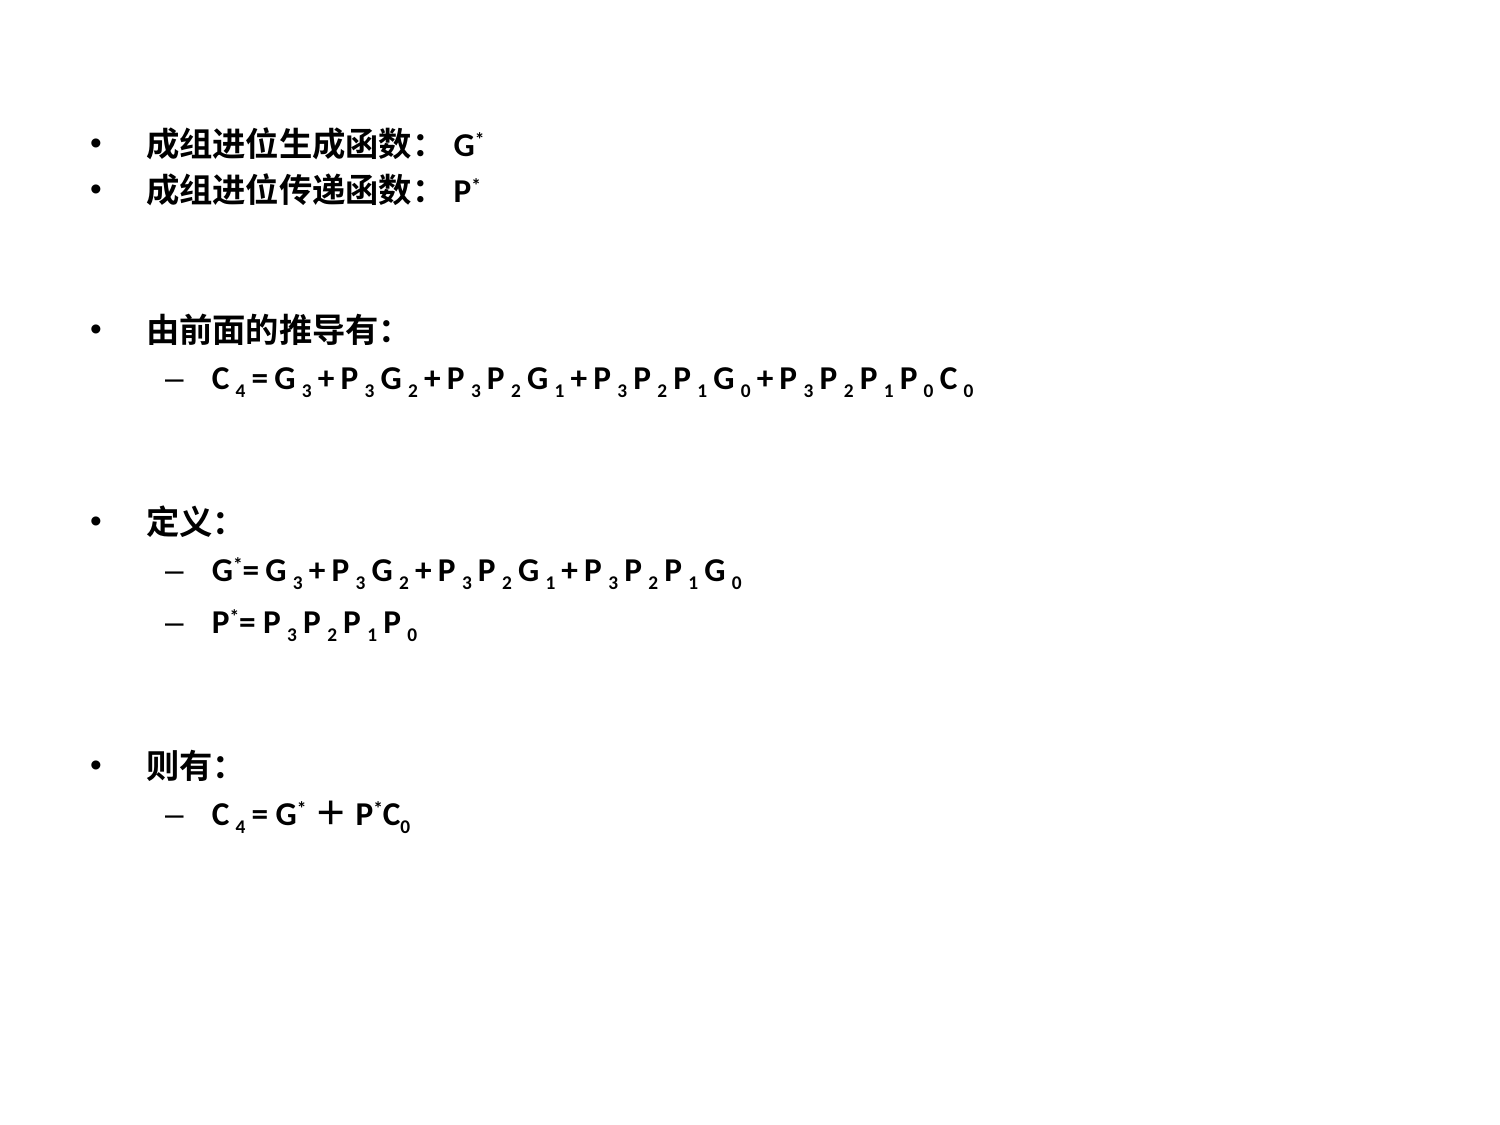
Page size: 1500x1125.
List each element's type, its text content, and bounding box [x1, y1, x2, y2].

list 成组进位生成函数：G* 成组进位传递函数：P* 由前面的推导有： C4=G3+P3G2+P3P2G1+P3P2P1G0+P3P2P1P0C0 定义： G*=G3+P3G2+P3P2G1+P3P2P1G0 P*= P3P2P1P0 则有： C4= G*＋P*C0 [75, 115, 1425, 858]
